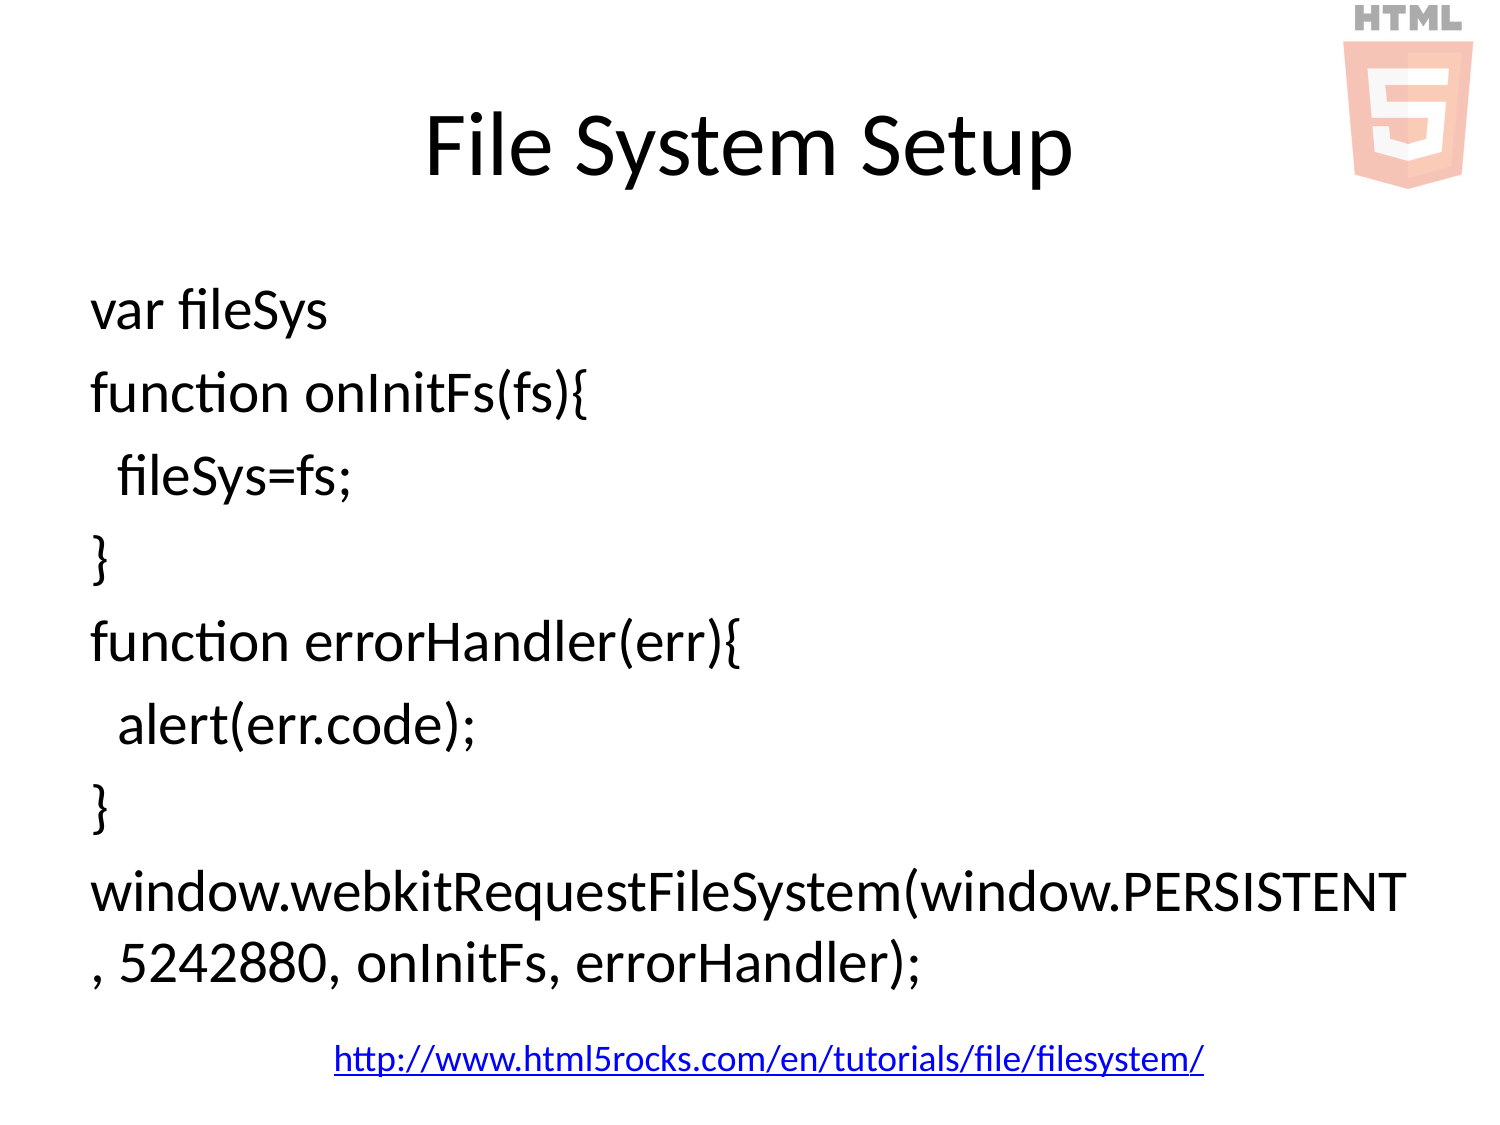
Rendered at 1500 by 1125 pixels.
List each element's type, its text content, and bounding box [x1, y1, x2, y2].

text_box http://www.html5rocks.com/en/tutorials/file/filesystem/ [318, 1026, 1327, 1087]
list var fileSys function onInitFs(fs){ fileSys=fs; } function errorHandler(err){ alert(err.code); } window.webkitRequestFileSystem(window.PERSISTENT, 5242880, onInitFs, errorHandler); [75, 262, 1425, 1005]
title File System Setup [75, 45, 1425, 233]
